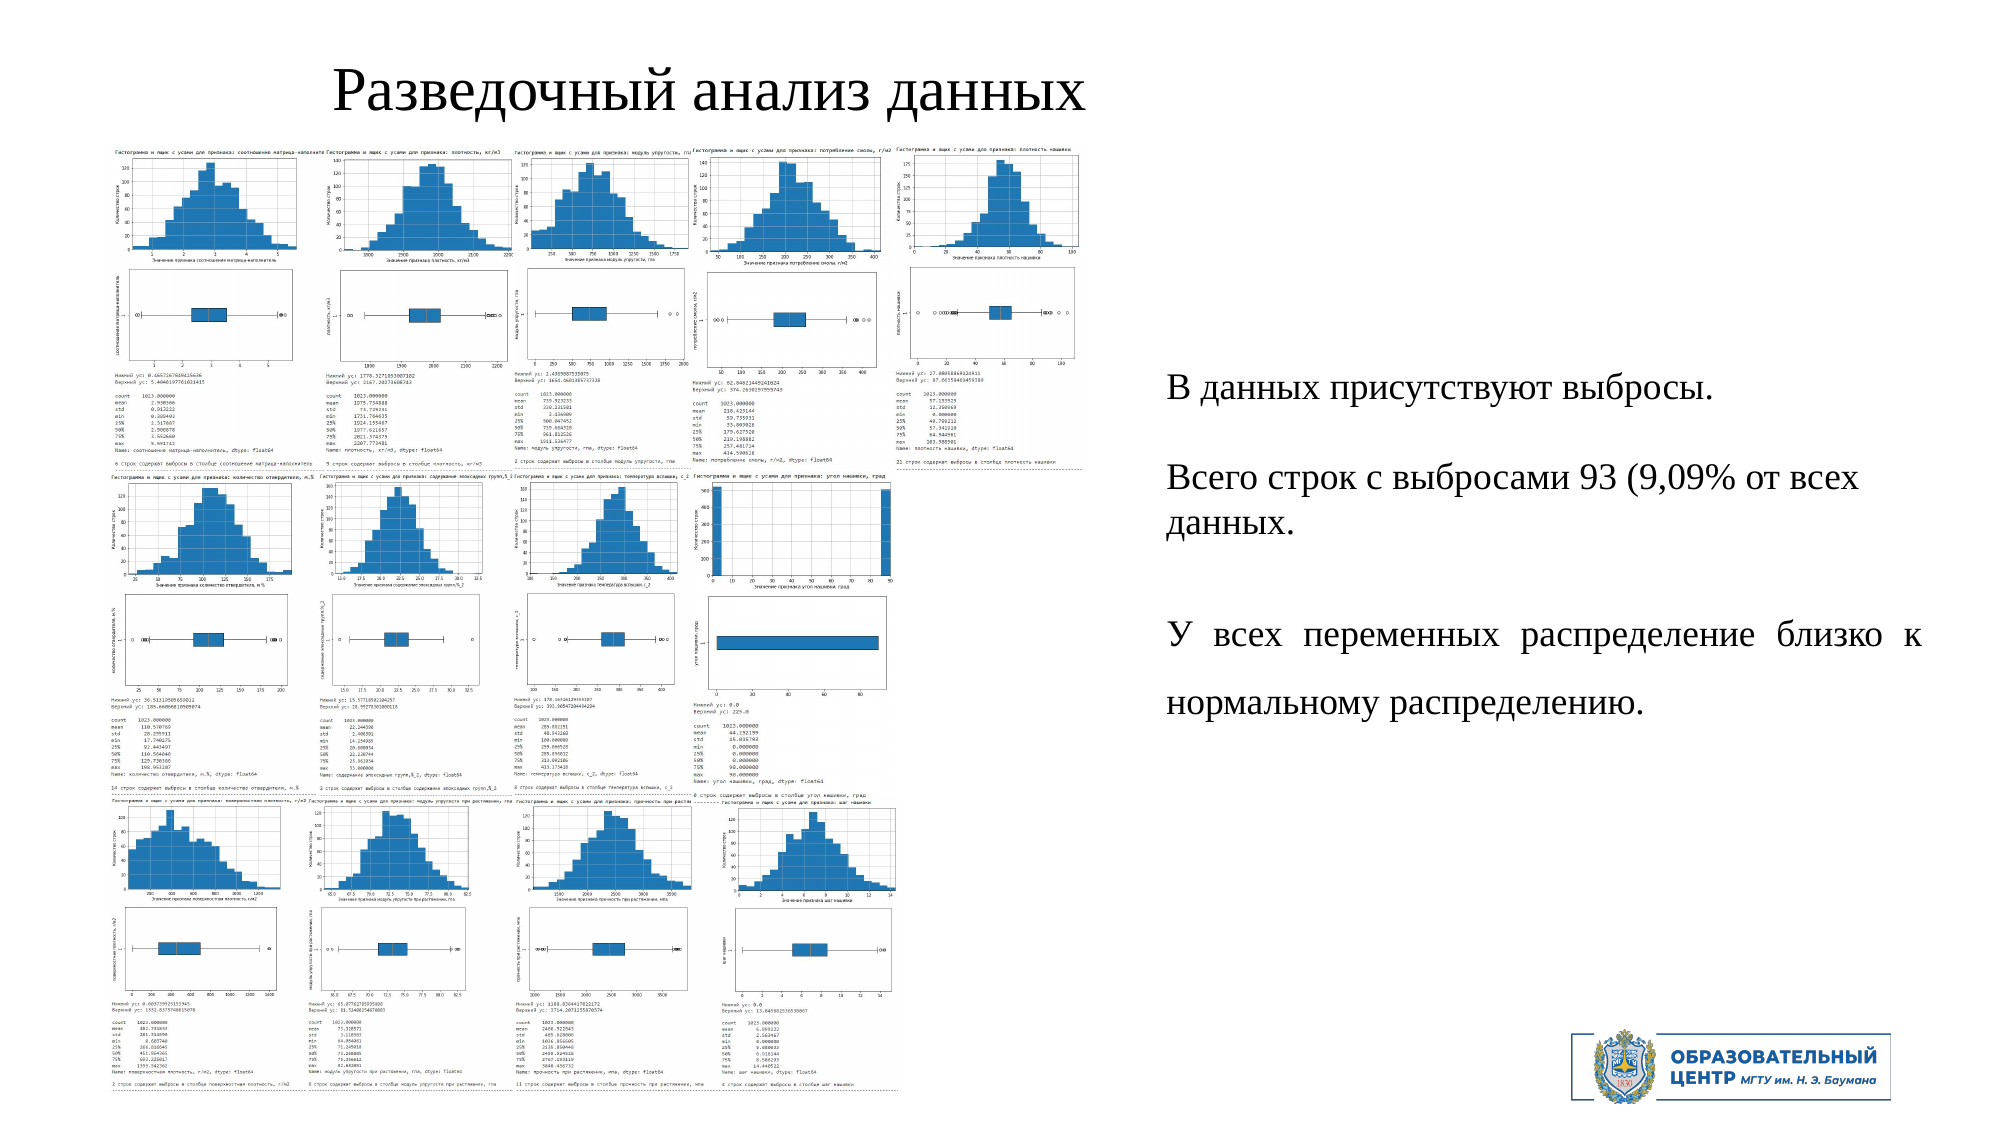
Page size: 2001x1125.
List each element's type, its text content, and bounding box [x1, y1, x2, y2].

title Разведочный анализ данных [66, 21, 1929, 158]
picture [1571, 1029, 1891, 1104]
picture [109, 145, 1082, 1093]
text_box В данных присутствуют выбросы. Всего строк с выбросами 93 (9,09% от всех данных. У всех переменных распределение близко к нормальному распределению. [1151, 354, 1938, 906]
